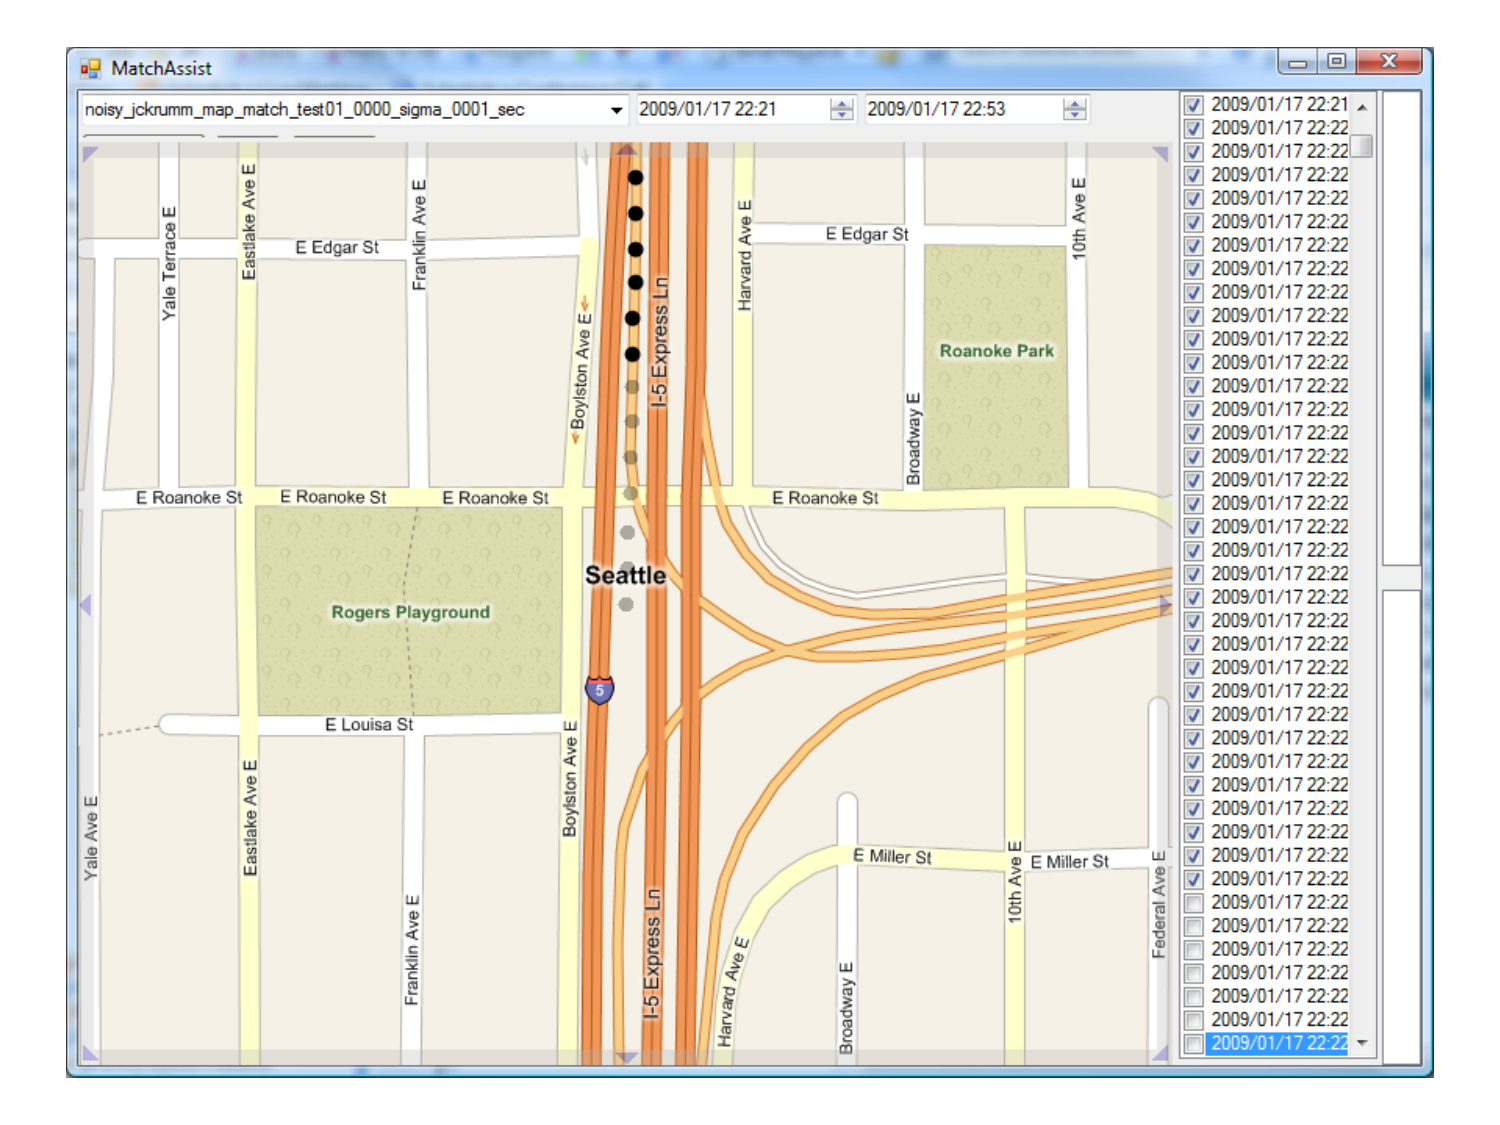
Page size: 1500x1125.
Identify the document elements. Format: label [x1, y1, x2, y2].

picture [66, 47, 1434, 1078]
